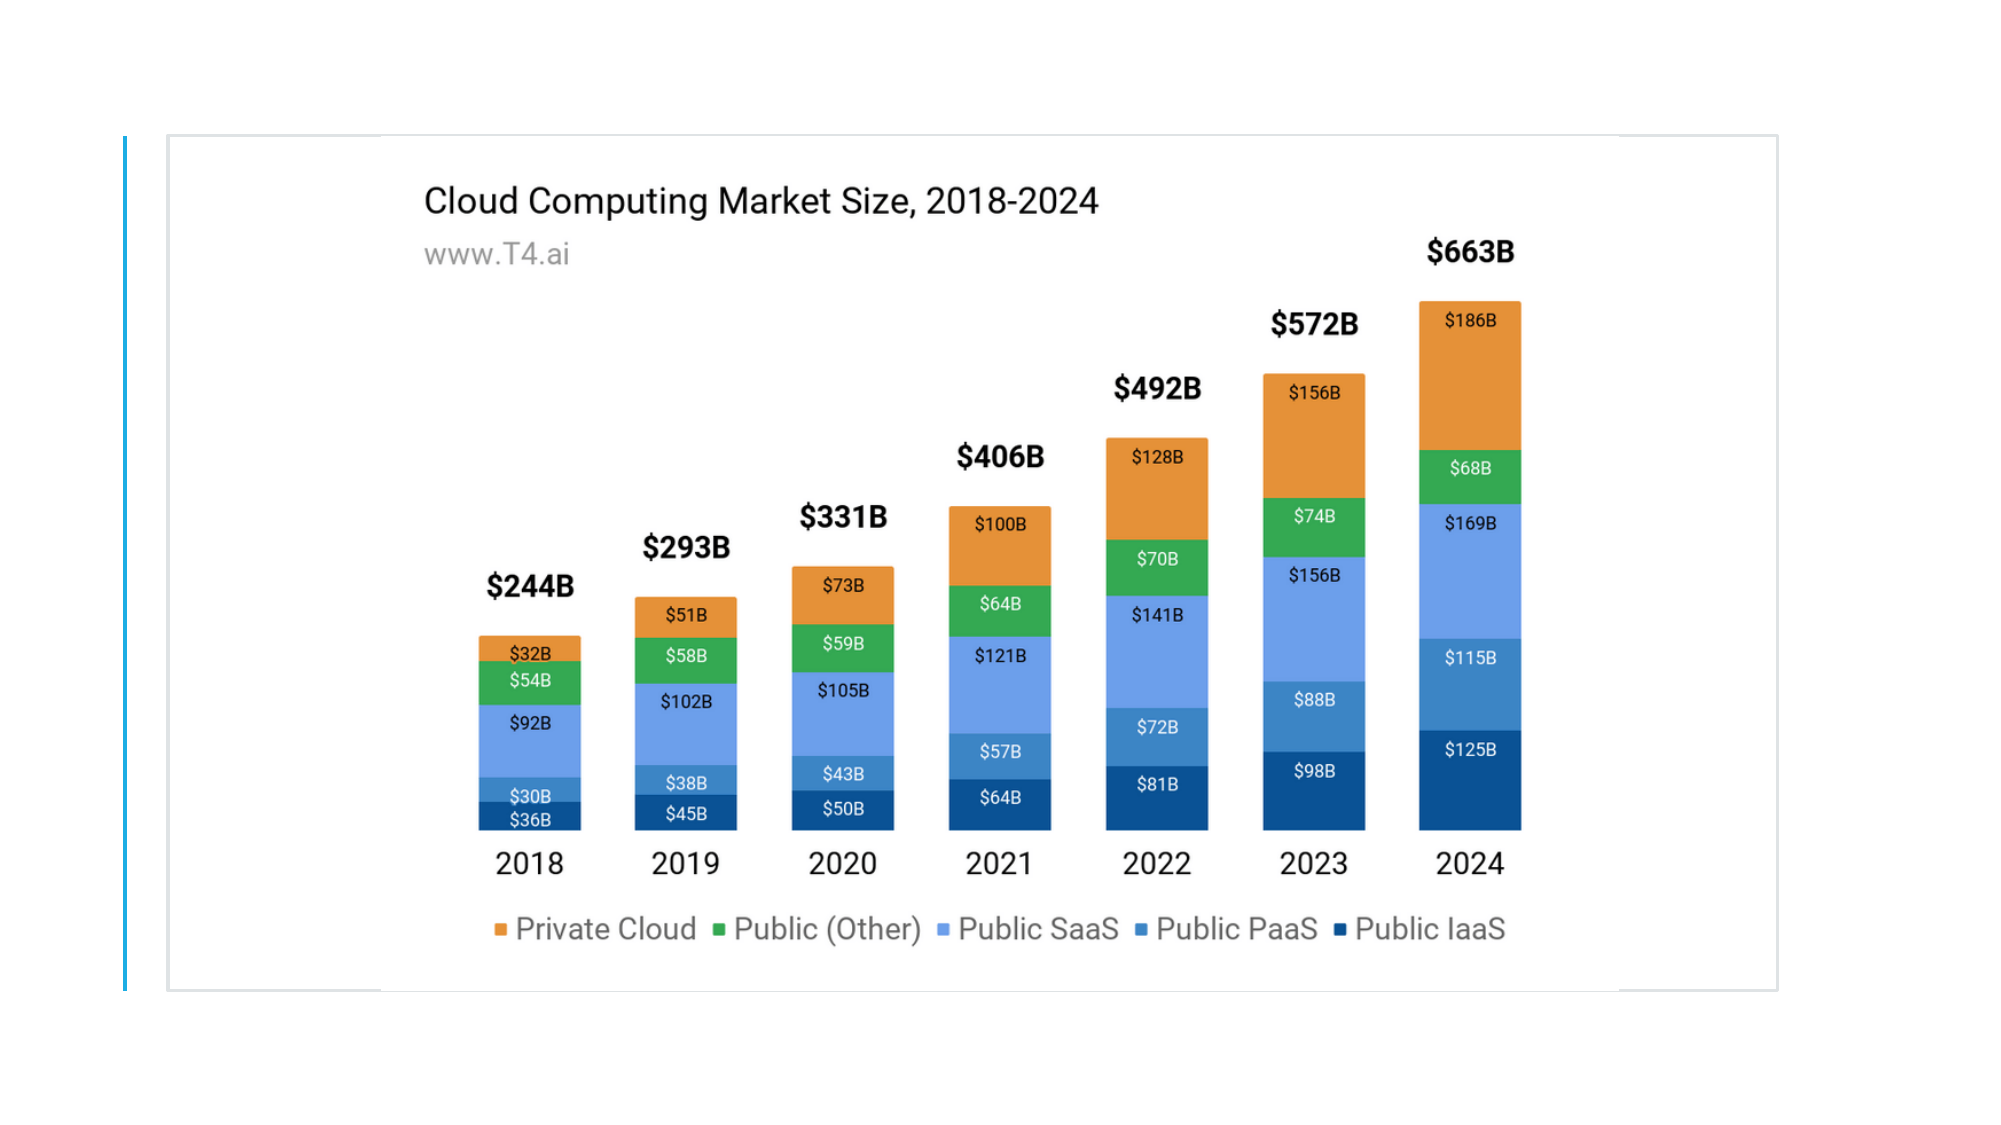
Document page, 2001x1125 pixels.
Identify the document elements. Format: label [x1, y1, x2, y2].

text_box [1621, 134, 1779, 992]
picture [380, 136, 1619, 992]
text_box [167, 134, 378, 992]
